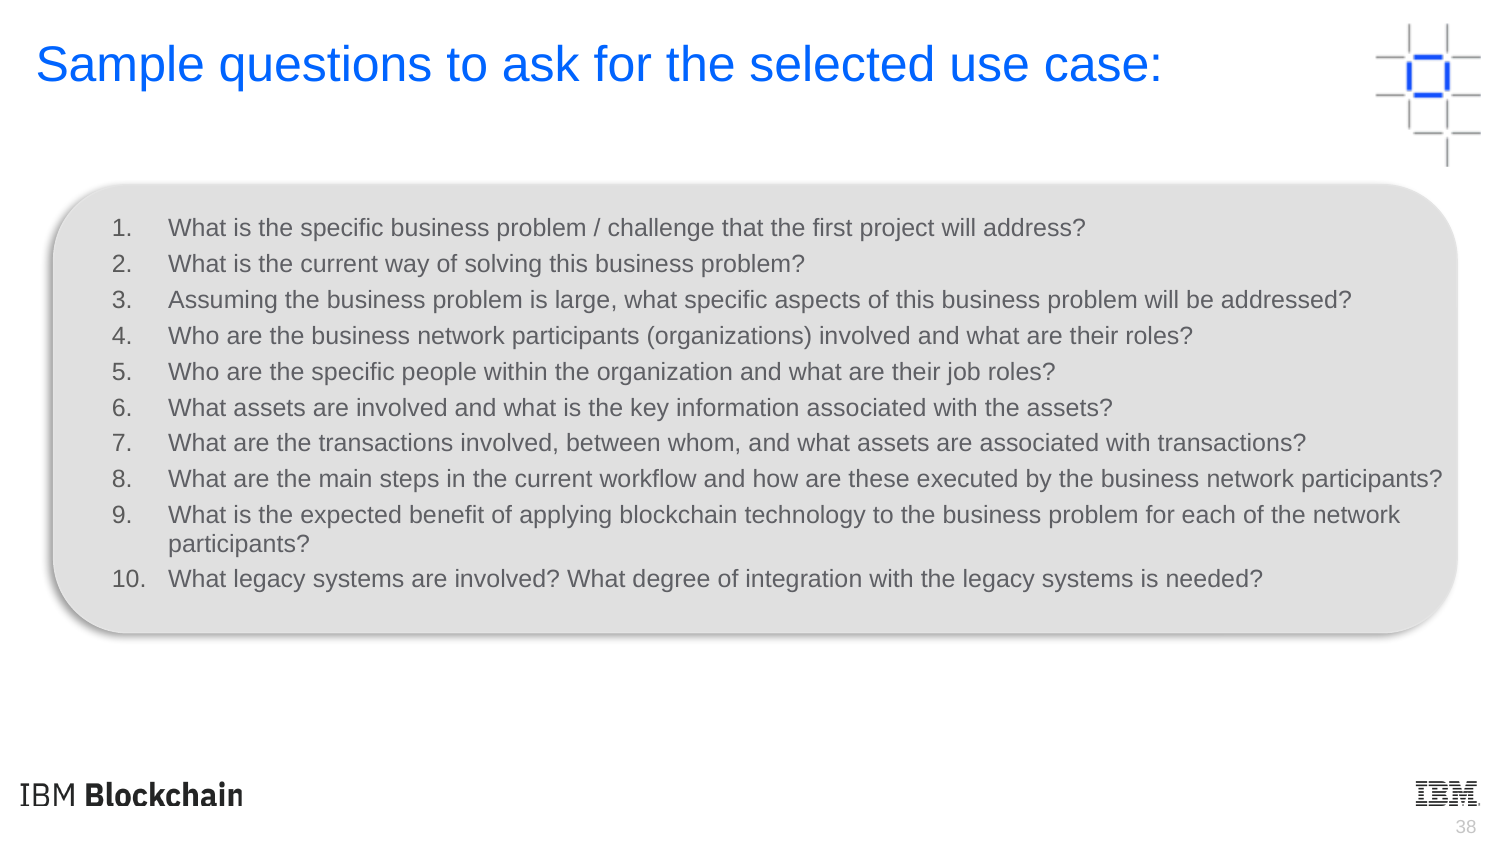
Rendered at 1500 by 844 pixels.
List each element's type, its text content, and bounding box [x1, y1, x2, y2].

list Sample questions to ask for the selected use case: [20, 23, 1295, 106]
text_box [52, 184, 1444, 634]
text_box What is the specific business problem / challenge that the first project will address? What is the current way of solving this business problem? Assuming the business problem is large, what specific aspects of this business problem will be addressed? Who are the business network participants (organizations) involved and what are their roles? Who are the specific people within the organization and what are their job roles? What assets are involved and what is the key information associated with the assets? What are the transactions involved, between whom, and what assets are associated with transactions? What are the main steps in the current workflow and how are these executed by the business network participants? What is the expected benefit of applying blockchain technology to the business problem for each of the network participants? What legacy systems are involved? What degree of integration with the legacy systems is needed? [97, 206, 1470, 602]
picture [1376, 24, 1480, 166]
